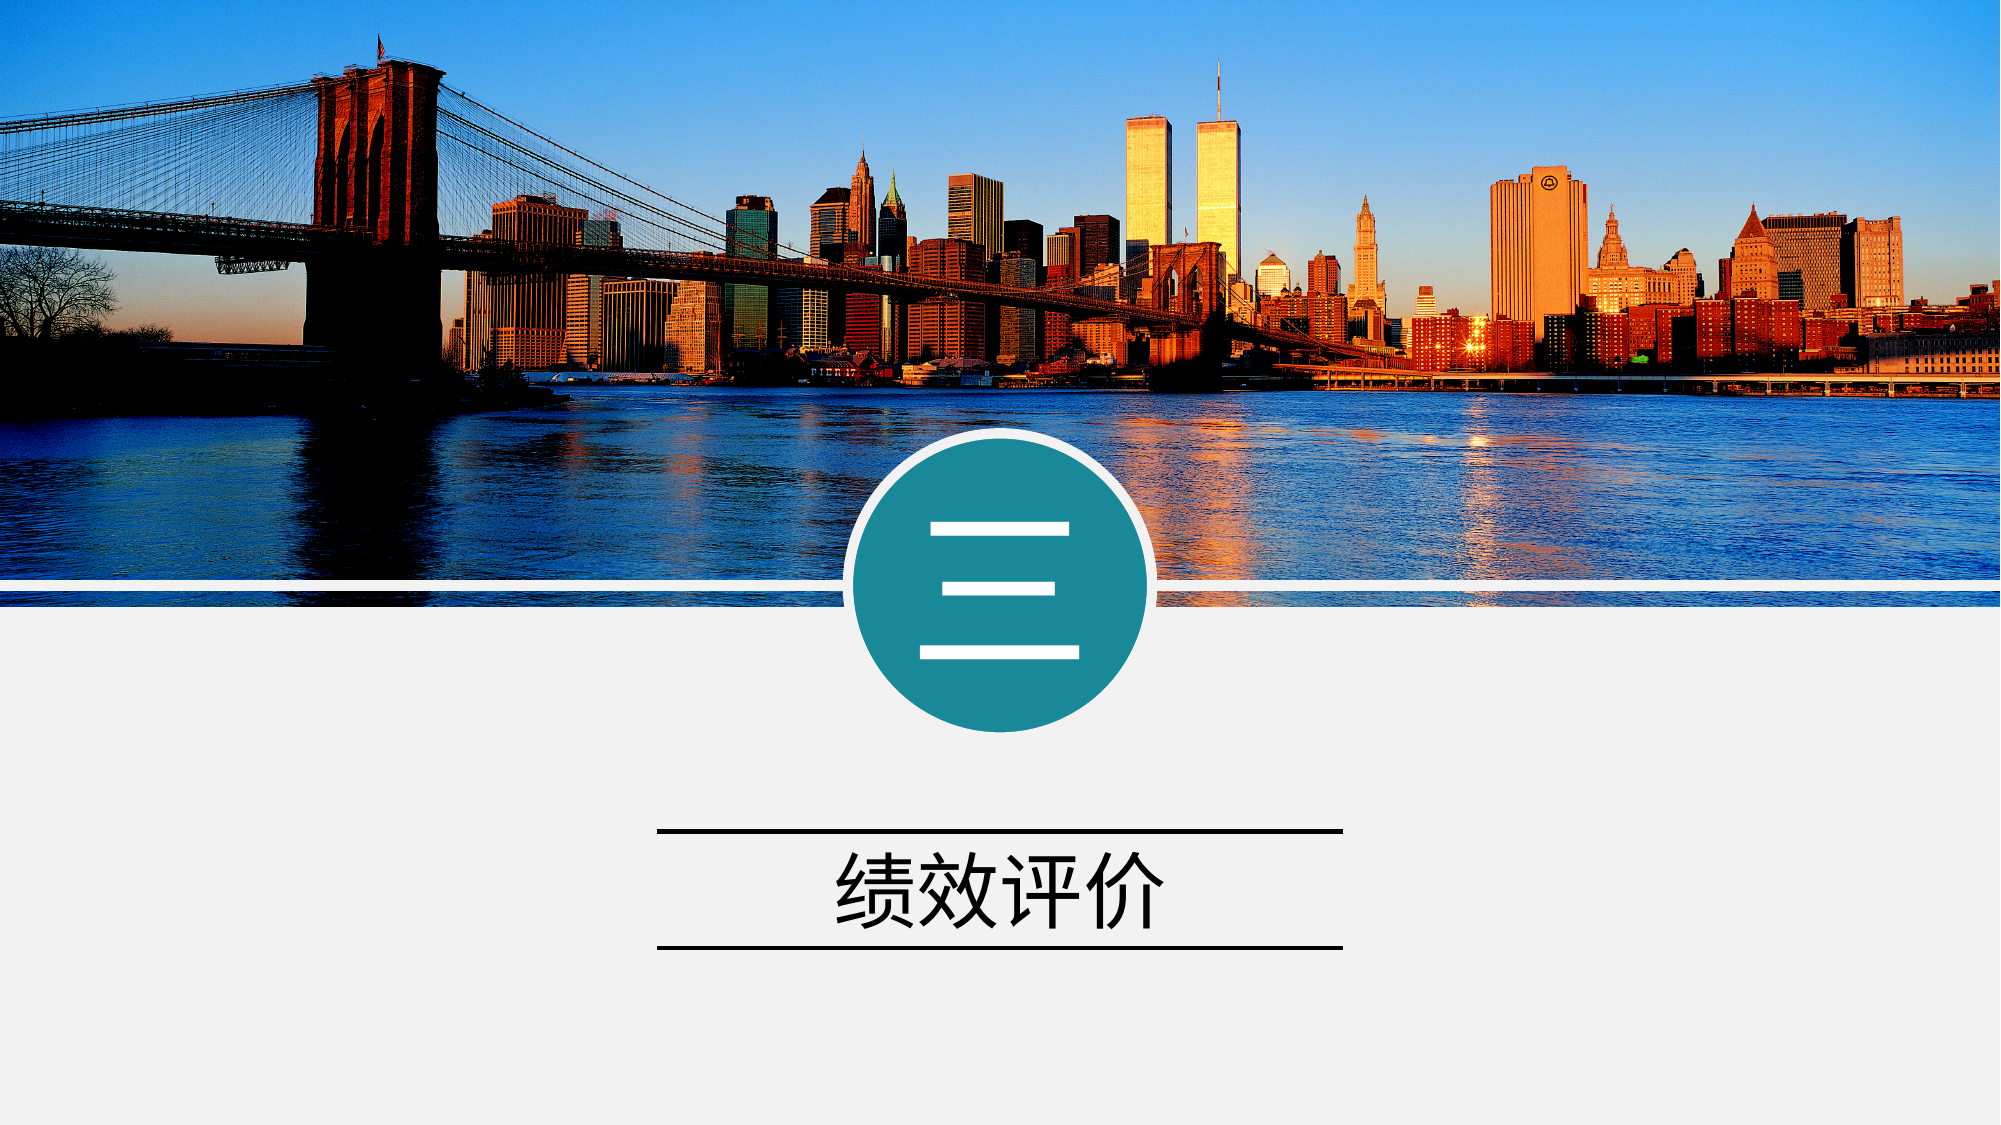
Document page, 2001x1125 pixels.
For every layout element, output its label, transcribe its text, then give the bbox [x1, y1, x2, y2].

text_box 三 [848, 607, 1152, 739]
picture [0, 0, 2000, 585]
picture [0, 586, 2000, 607]
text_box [619, 831, 1381, 948]
